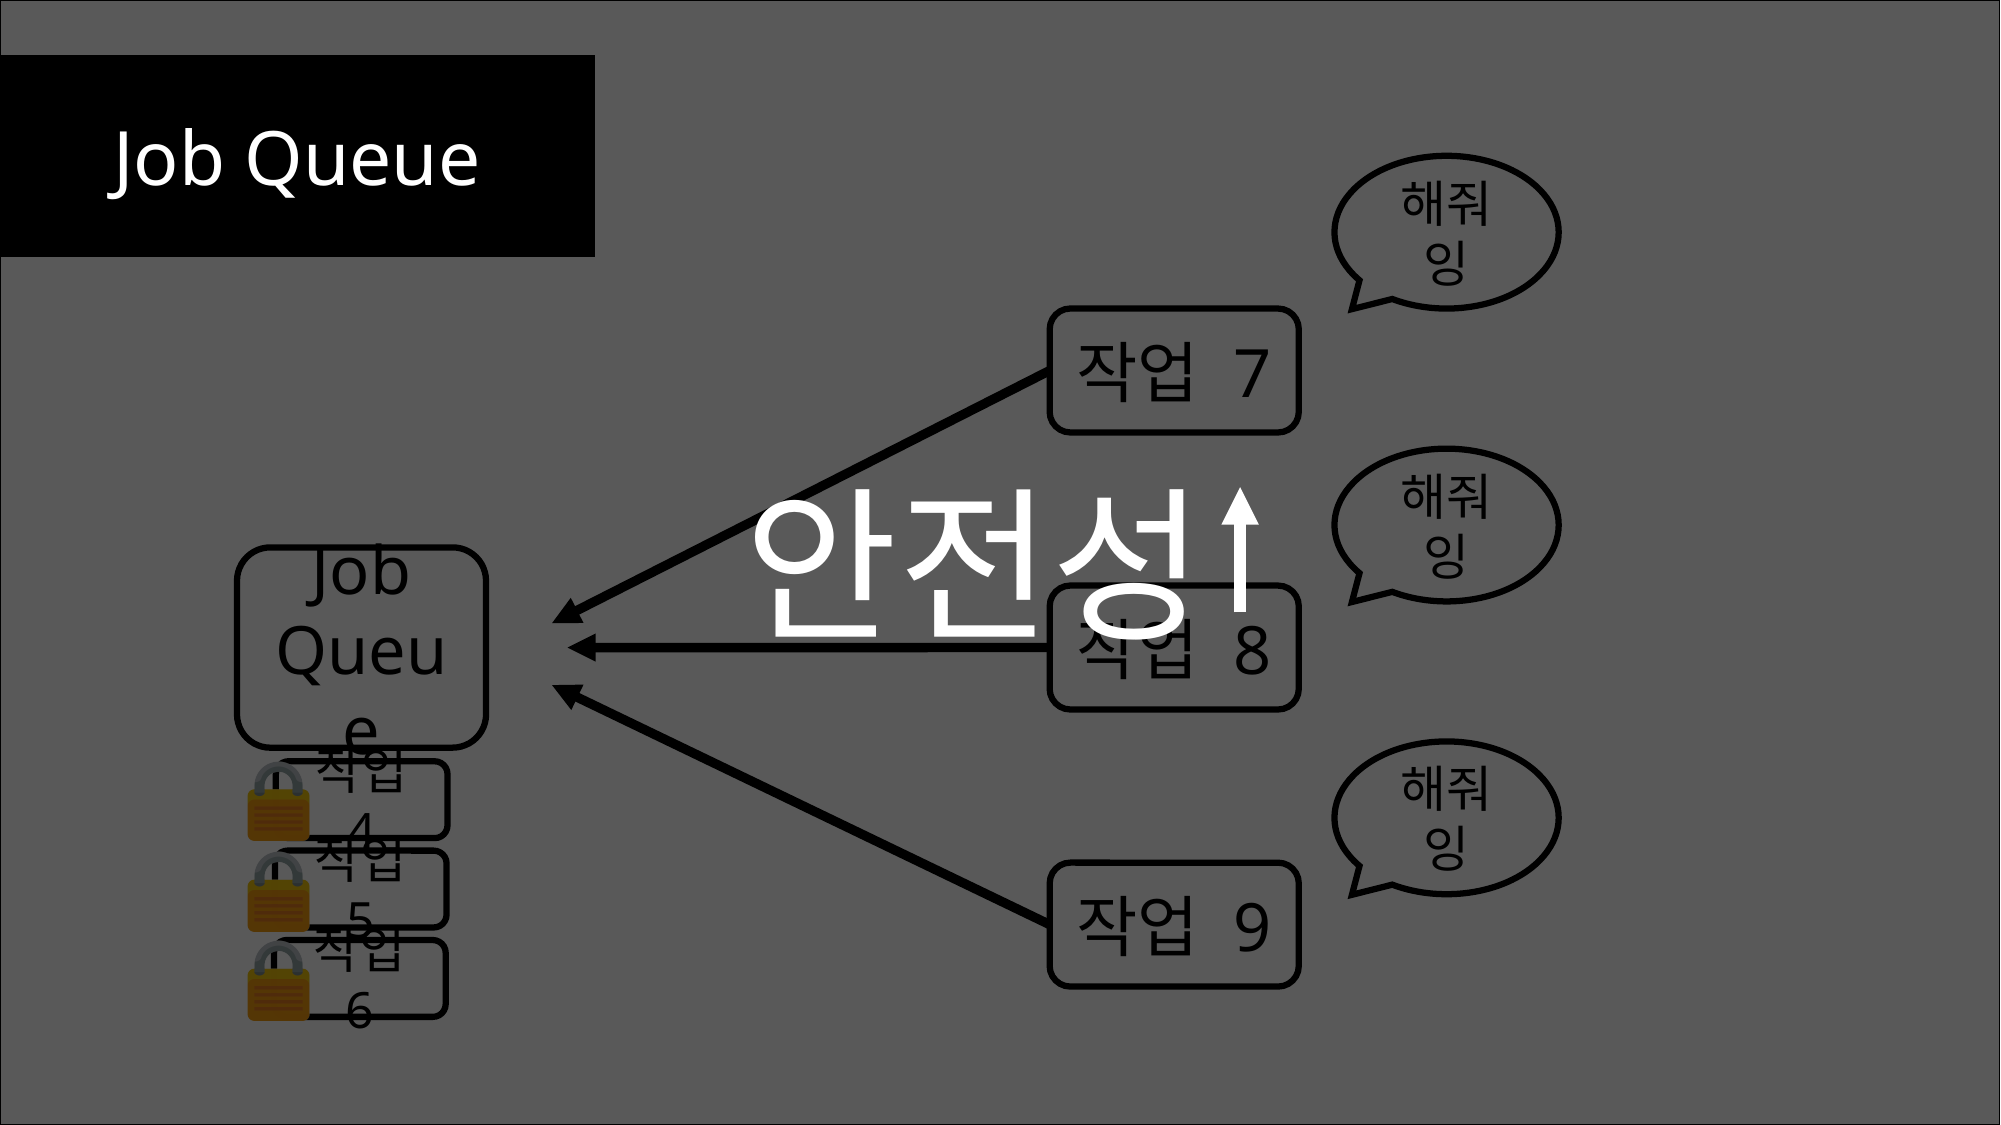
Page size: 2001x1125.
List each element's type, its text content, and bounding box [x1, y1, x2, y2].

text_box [758, 453, 1241, 671]
picture [237, 937, 320, 1021]
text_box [552, 370, 1050, 624]
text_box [552, 685, 1050, 925]
text_box Job Queue [0, 55, 595, 257]
picture [237, 758, 320, 842]
picture [237, 848, 320, 932]
text_box [0, 0, 2000, 1125]
